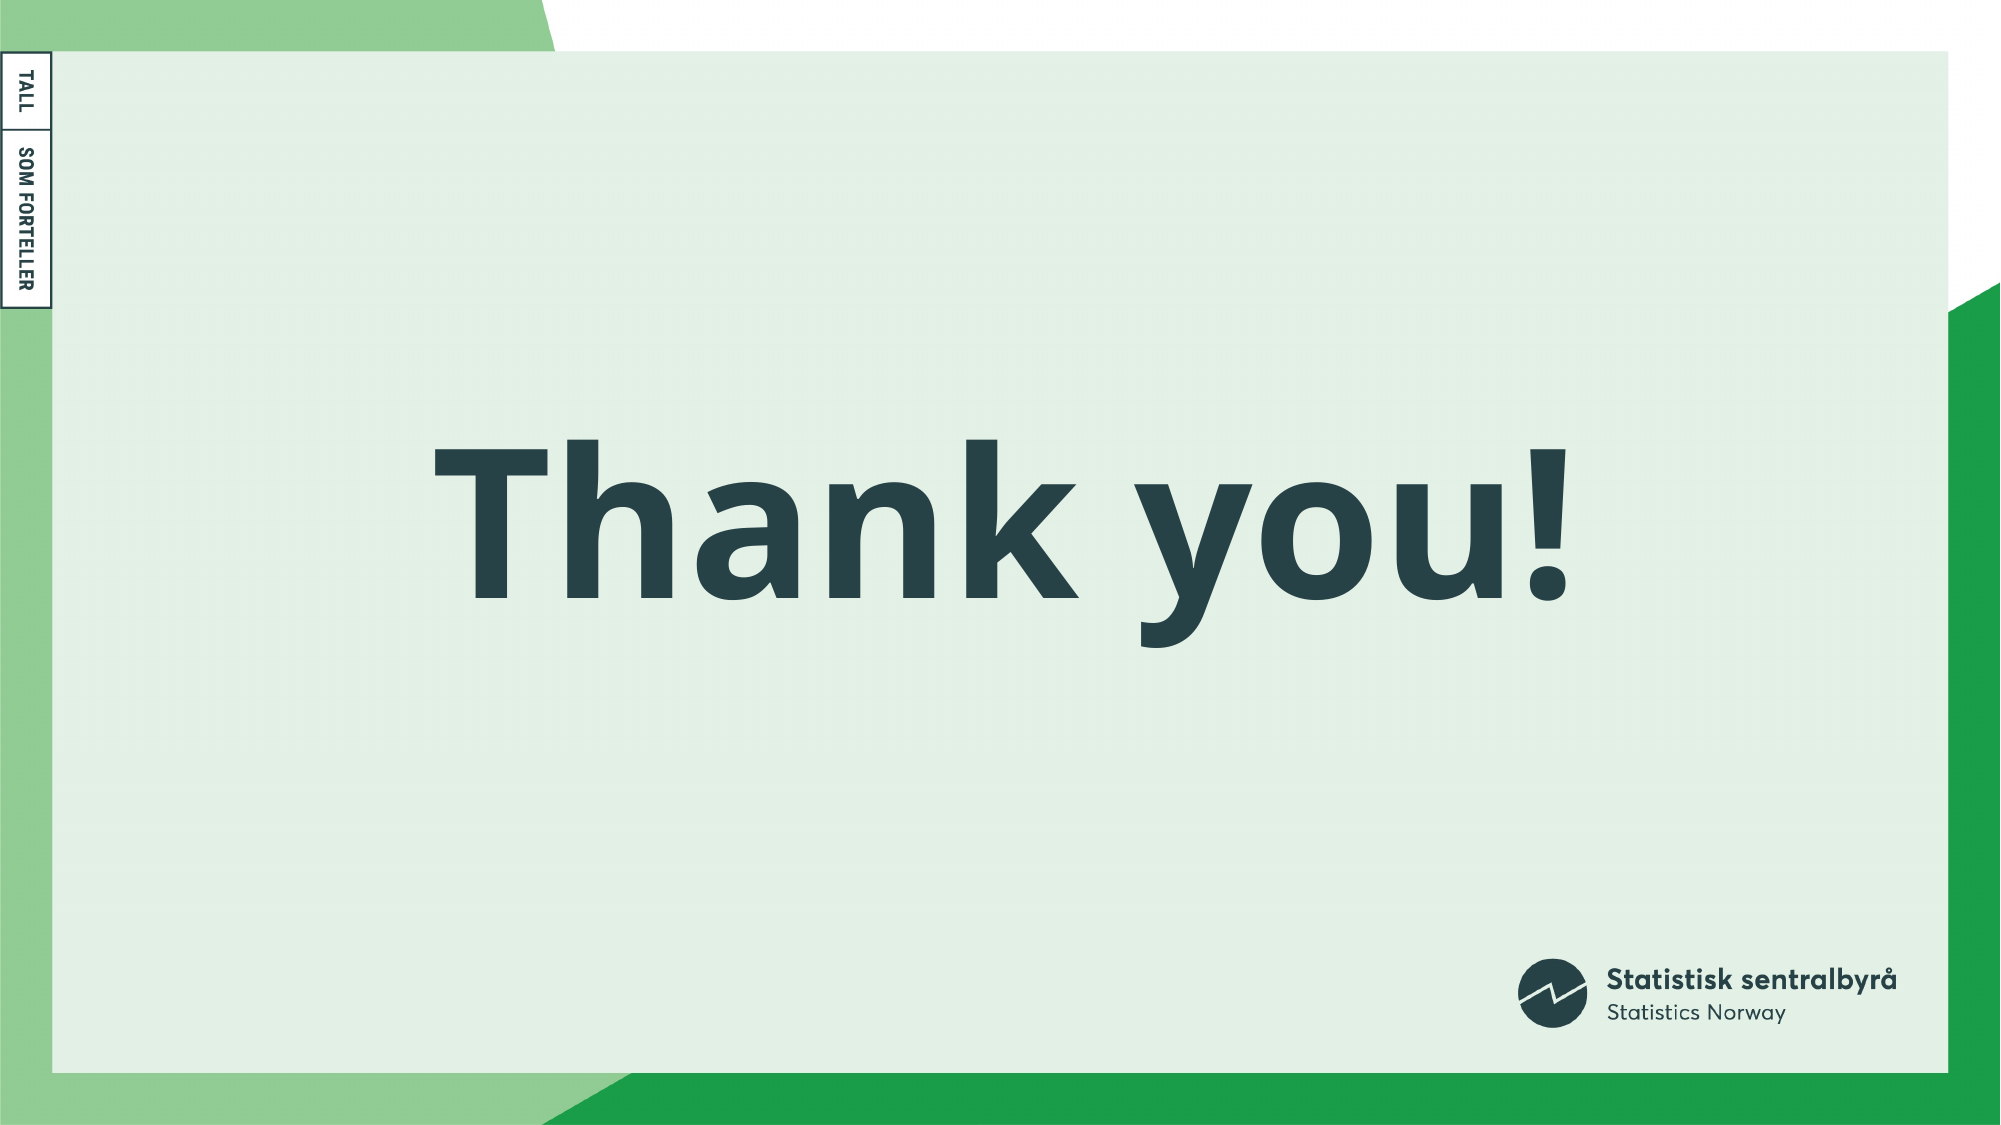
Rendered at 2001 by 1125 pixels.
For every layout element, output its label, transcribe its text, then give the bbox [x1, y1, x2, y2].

title Thank you! [267, 378, 1742, 659]
picture [0, 0, 2000, 1125]
